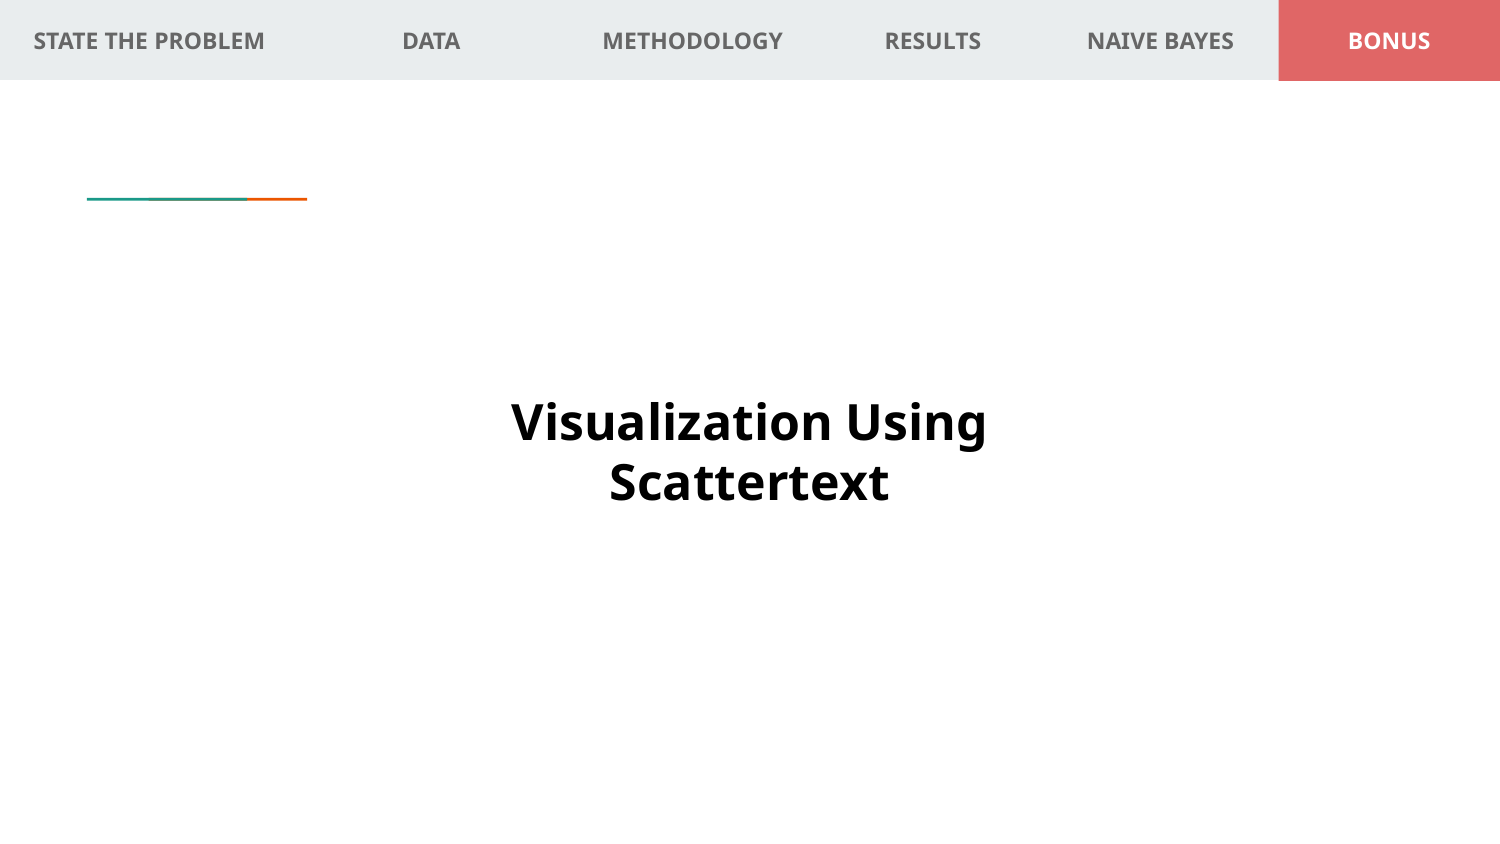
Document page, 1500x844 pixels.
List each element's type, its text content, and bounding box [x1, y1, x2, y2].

title DATA [299, 0, 563, 81]
title RESULTS [822, 0, 1043, 81]
title BONUS [1278, 0, 1500, 81]
title METHODOLOGY [563, 0, 822, 81]
text_box Visualization Using Scattertext [400, 375, 1099, 469]
title STATE THE PROBLEM [0, 0, 299, 81]
title NAIVE BAYES [1043, 0, 1278, 81]
